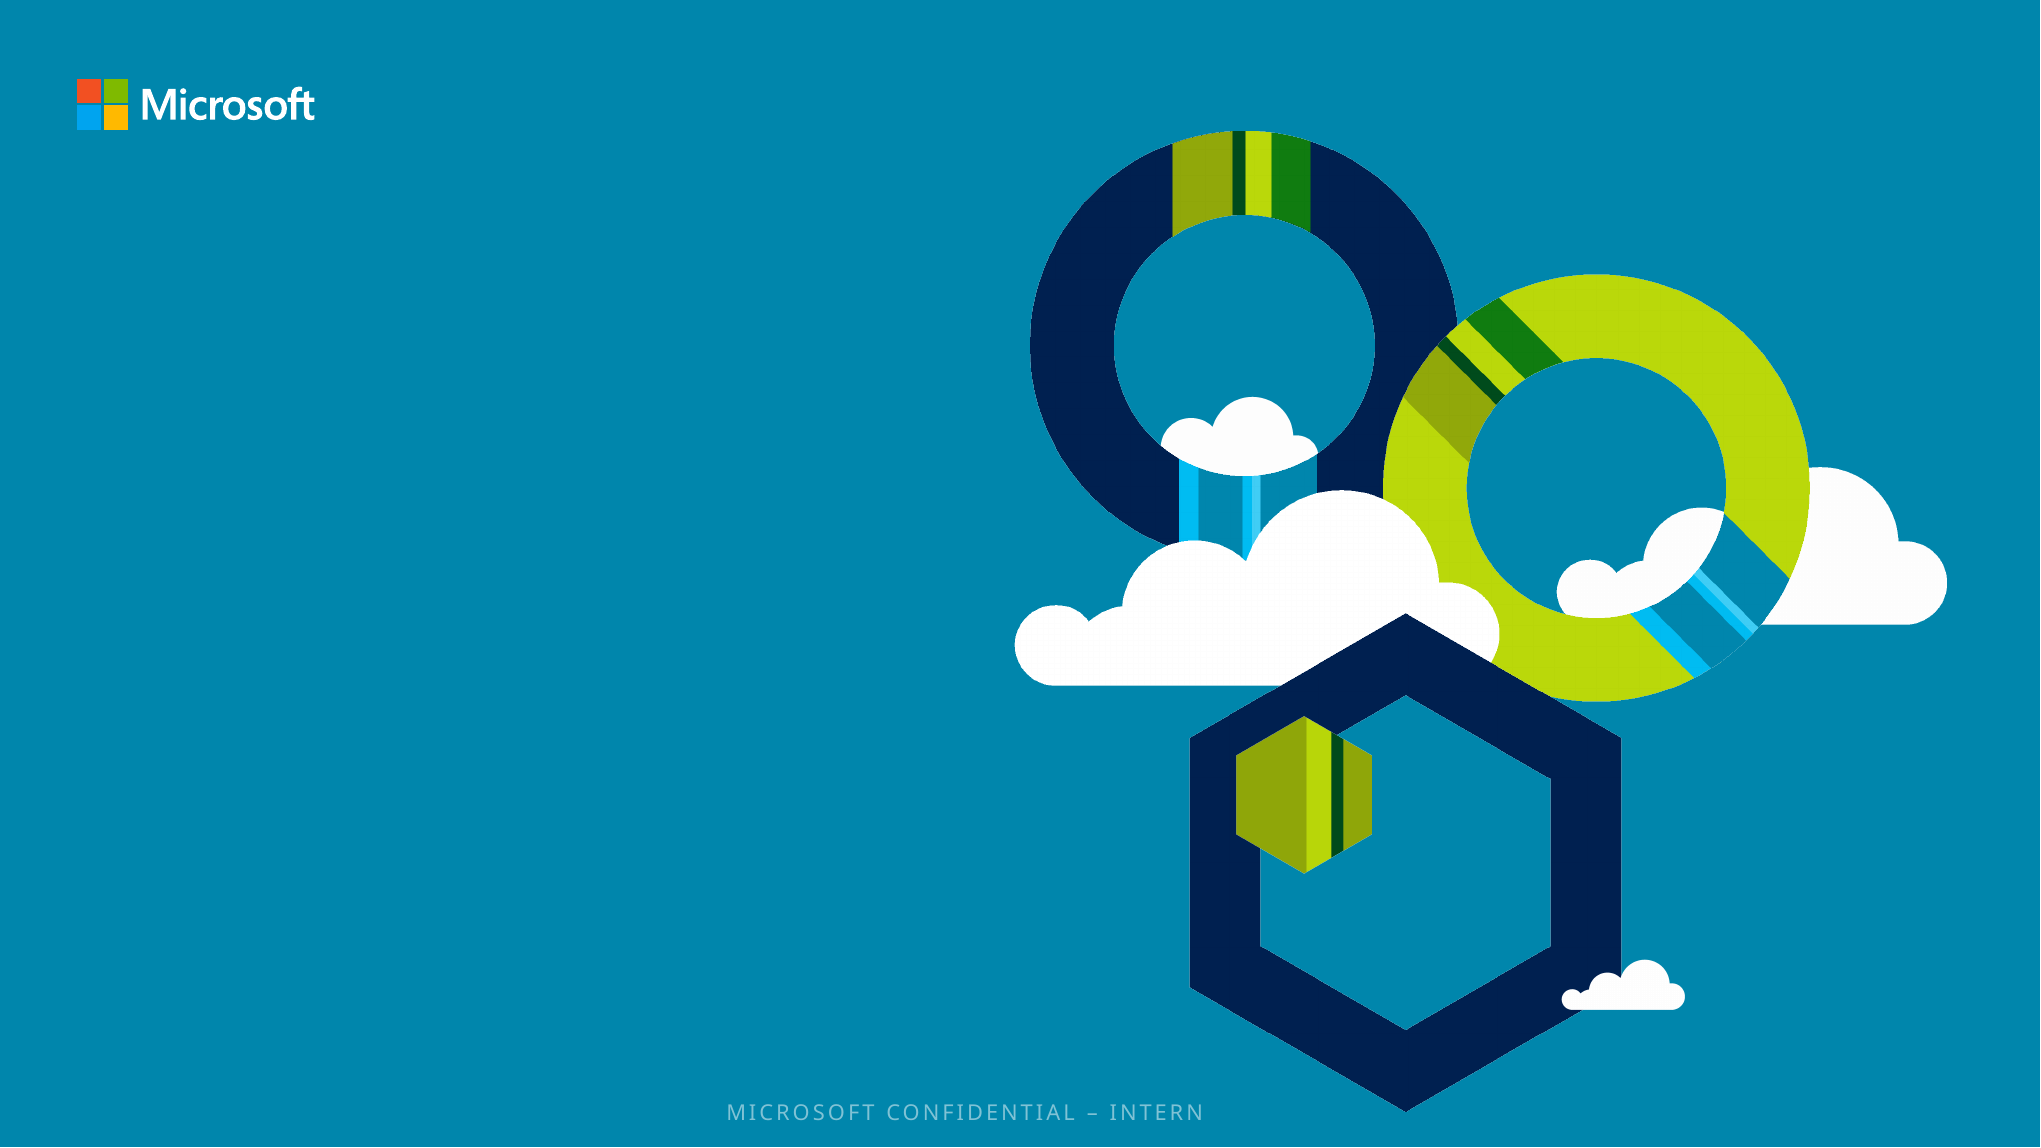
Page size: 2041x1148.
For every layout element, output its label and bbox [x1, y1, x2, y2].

picture [1141, 1105, 1150, 1119]
picture [1157, 1105, 1164, 1119]
picture [1031, 132, 1850, 1111]
